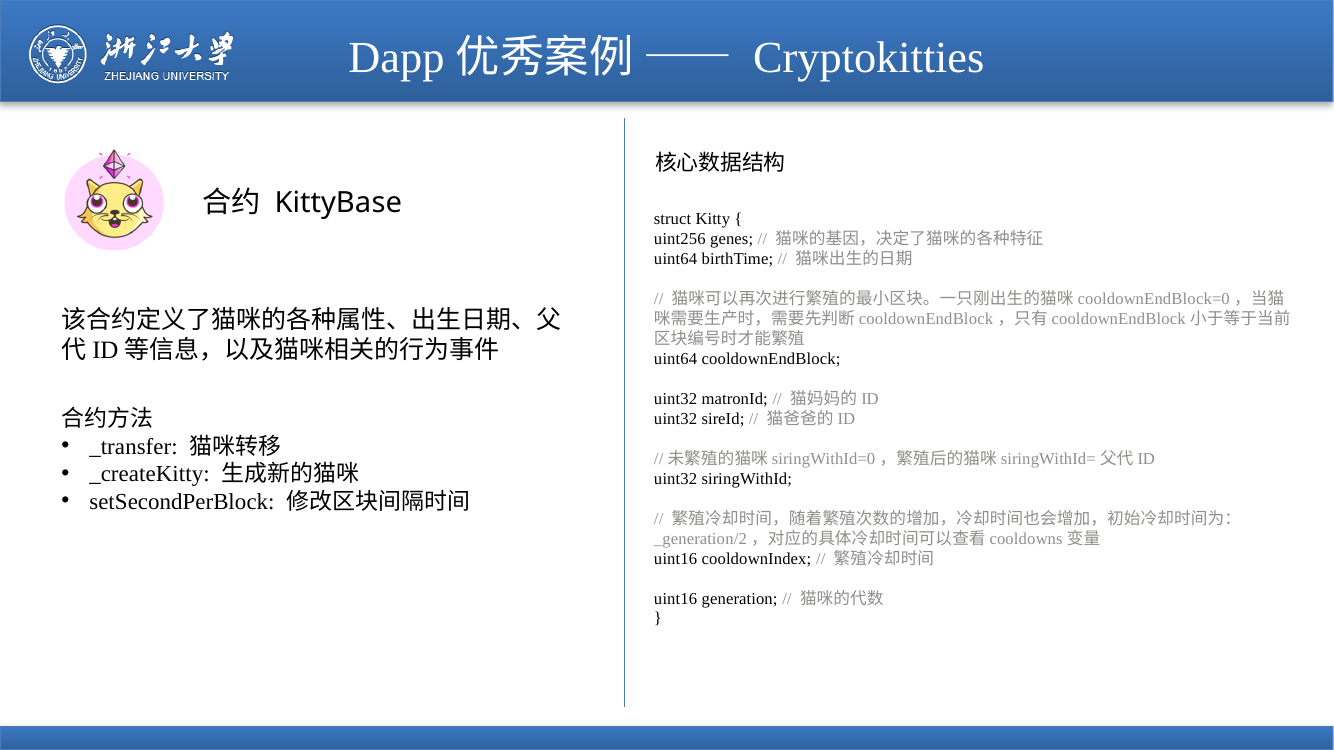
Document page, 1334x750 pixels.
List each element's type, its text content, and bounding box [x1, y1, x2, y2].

text_box 合约 KittyBase [187, 175, 417, 226]
text_box 核心数据结构 [640, 140, 801, 182]
text_box 合约方法 _transfer: 猫咪转移 _createKitty: 生成新的猫咪 setSecondPerBlock: 修改区块间隔时间 [46, 396, 584, 521]
picture [61, 148, 167, 254]
text_box struct Kitty { uint256 genes; // 猫咪的基因，决定了猫咪的各种特征 uint64 birthTime; // 猫咪出生的日期 // 猫咪可以再次进行繁殖的最小区块。一只刚出生的猫咪cooldownEndBlock=0，当猫咪需要生产时，需要先判断cooldownEndBlock，只有cooldownEndBlock小于等于当前区块编号时才能繁殖 uint64 cooldownEndBlock; uint32 matronId; // 猫妈妈的ID uint32 sireId; // 猫爸爸的ID //未繁殖的猫咪siringWithId=0，繁殖后的猫咪siringWithId=父代ID uint32 siringWithId; // 繁殖冷却时间，随着繁殖次数的增加，冷却时间也会增加，初始冷却时间为：_generation/2，对应的具体冷却时间可以查看cooldowns变量 uint16 cooldownIndex; // 繁殖冷却时间 uint16 generation; // 猫咪的代数 } [639, 200, 1306, 635]
text_box 该合约定义了猫咪的各种属性、出生日期、父代ID等信息，以及猫咪相关的行为事件 [46, 296, 584, 371]
title Dapp优秀案例 —— Cryptokitties [0, 19, 1334, 91]
